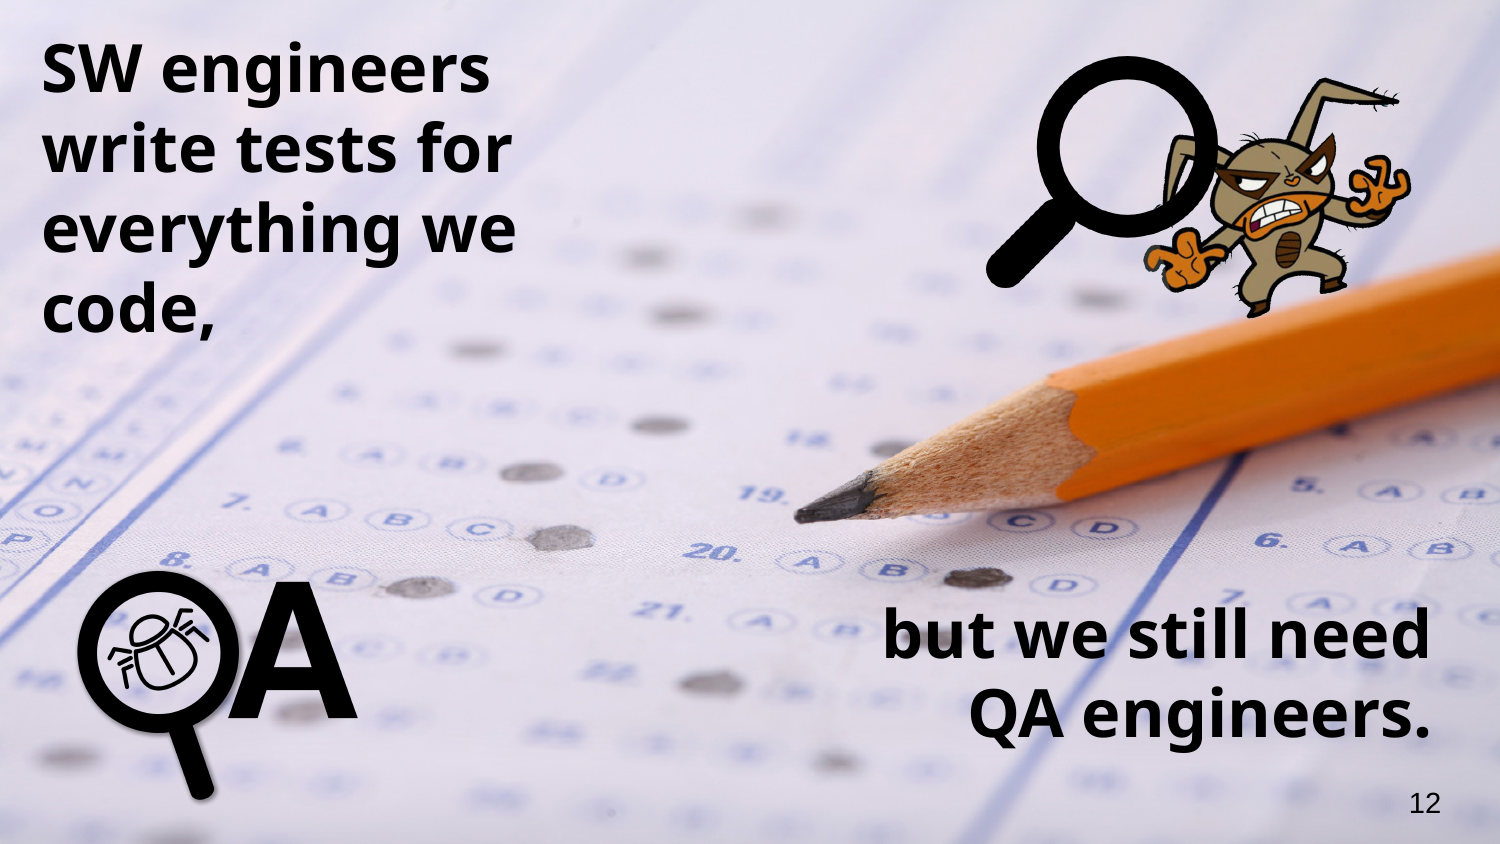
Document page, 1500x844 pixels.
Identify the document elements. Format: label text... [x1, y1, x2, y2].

slide_number ‹#› [1394, 769, 1484, 834]
title but we still need QA engineers. [827, 576, 1449, 789]
picture [0, 0, 1500, 844]
title SW engineers write tests for everything we code, [26, 10, 648, 284]
